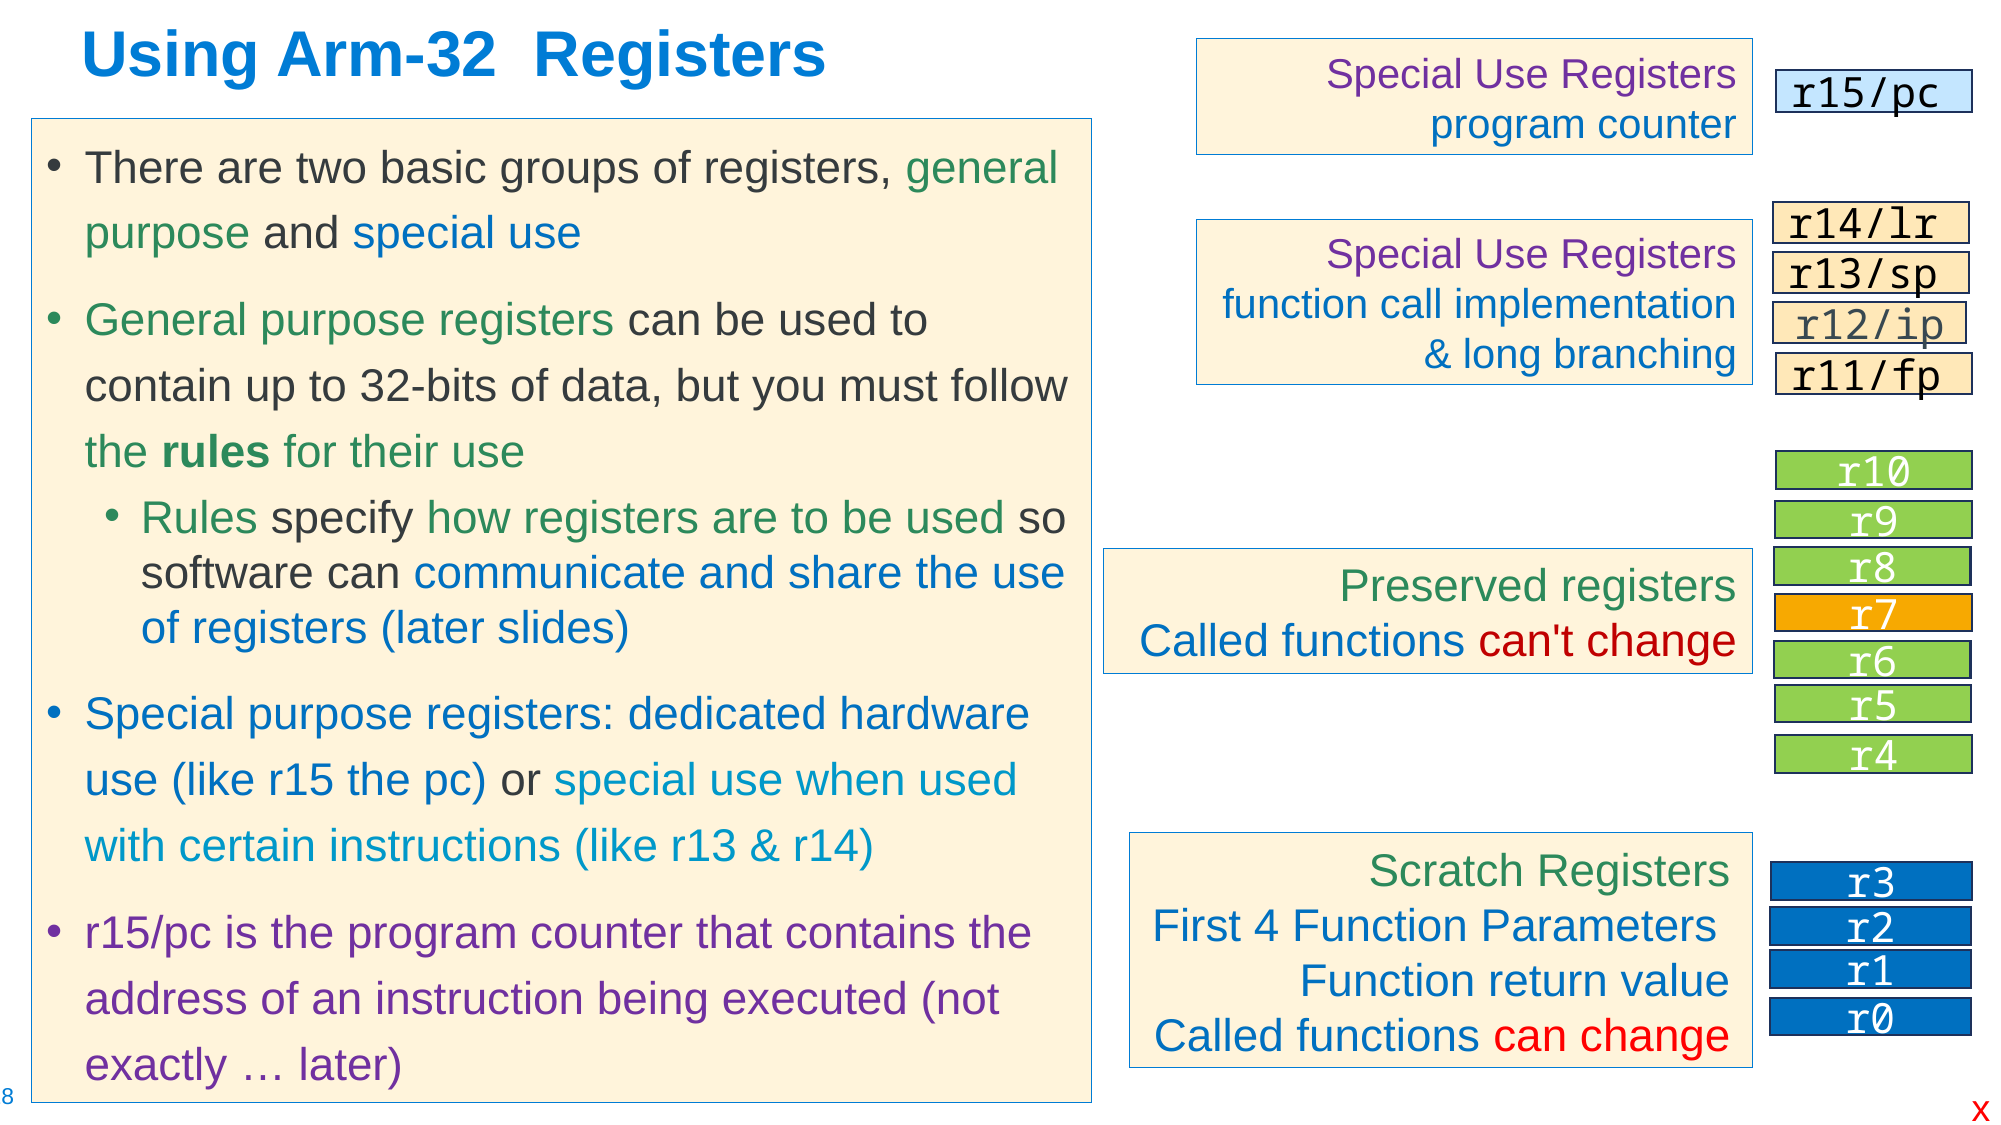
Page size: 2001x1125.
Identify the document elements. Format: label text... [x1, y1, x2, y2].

text_box Preserved registers Called functions can't change [1103, 548, 1753, 674]
text_box r6 [1774, 640, 1971, 679]
text_box x [1956, 1076, 2000, 1125]
text_box r1 [1769, 950, 1972, 988]
text_box r15/pc [1775, 70, 1973, 112]
text_box r4 [1775, 735, 1972, 773]
text_box r2 [1769, 907, 1972, 945]
text_box r14/lr [1772, 201, 1970, 244]
text_box Scratch Registers First 4 Function Parameters Function return value Called functions can change [1129, 832, 1753, 1068]
text_box r12/ip [1772, 302, 1967, 344]
text_box r5 [1775, 684, 1972, 723]
text_box r8 [1774, 547, 1971, 585]
text_box r10 [1775, 451, 1972, 489]
list There are two basic groups of registers, general purpose and special use General purpose registers can be used to contain up to 32-bits of data, but you must follow the rules for their use Rules specify how registers are to be used so software can communicate and share the use of registers (later slides) Special purpose registers: dedicated hardware use (like r15 the pc) or special use when used with certain instructions (like r13 & r14) r15/pc is the program counter that contains the address of an instruction being executed (not exactly … later) [31, 118, 1092, 1103]
text_box r11/fp [1775, 353, 1973, 394]
title Using Arm-32 Registers [66, 5, 1792, 98]
text_box r7 [1775, 593, 1972, 632]
text_box r9 [1775, 500, 1972, 539]
text_box r0 [1769, 997, 1972, 1036]
text_box r3 [1770, 862, 1972, 900]
text_box Special Use Registers program counter [1196, 38, 1753, 155]
text_box Special Use Registers function call implementation & long branching [1196, 219, 1753, 385]
text_box r13/sp [1772, 251, 1970, 293]
